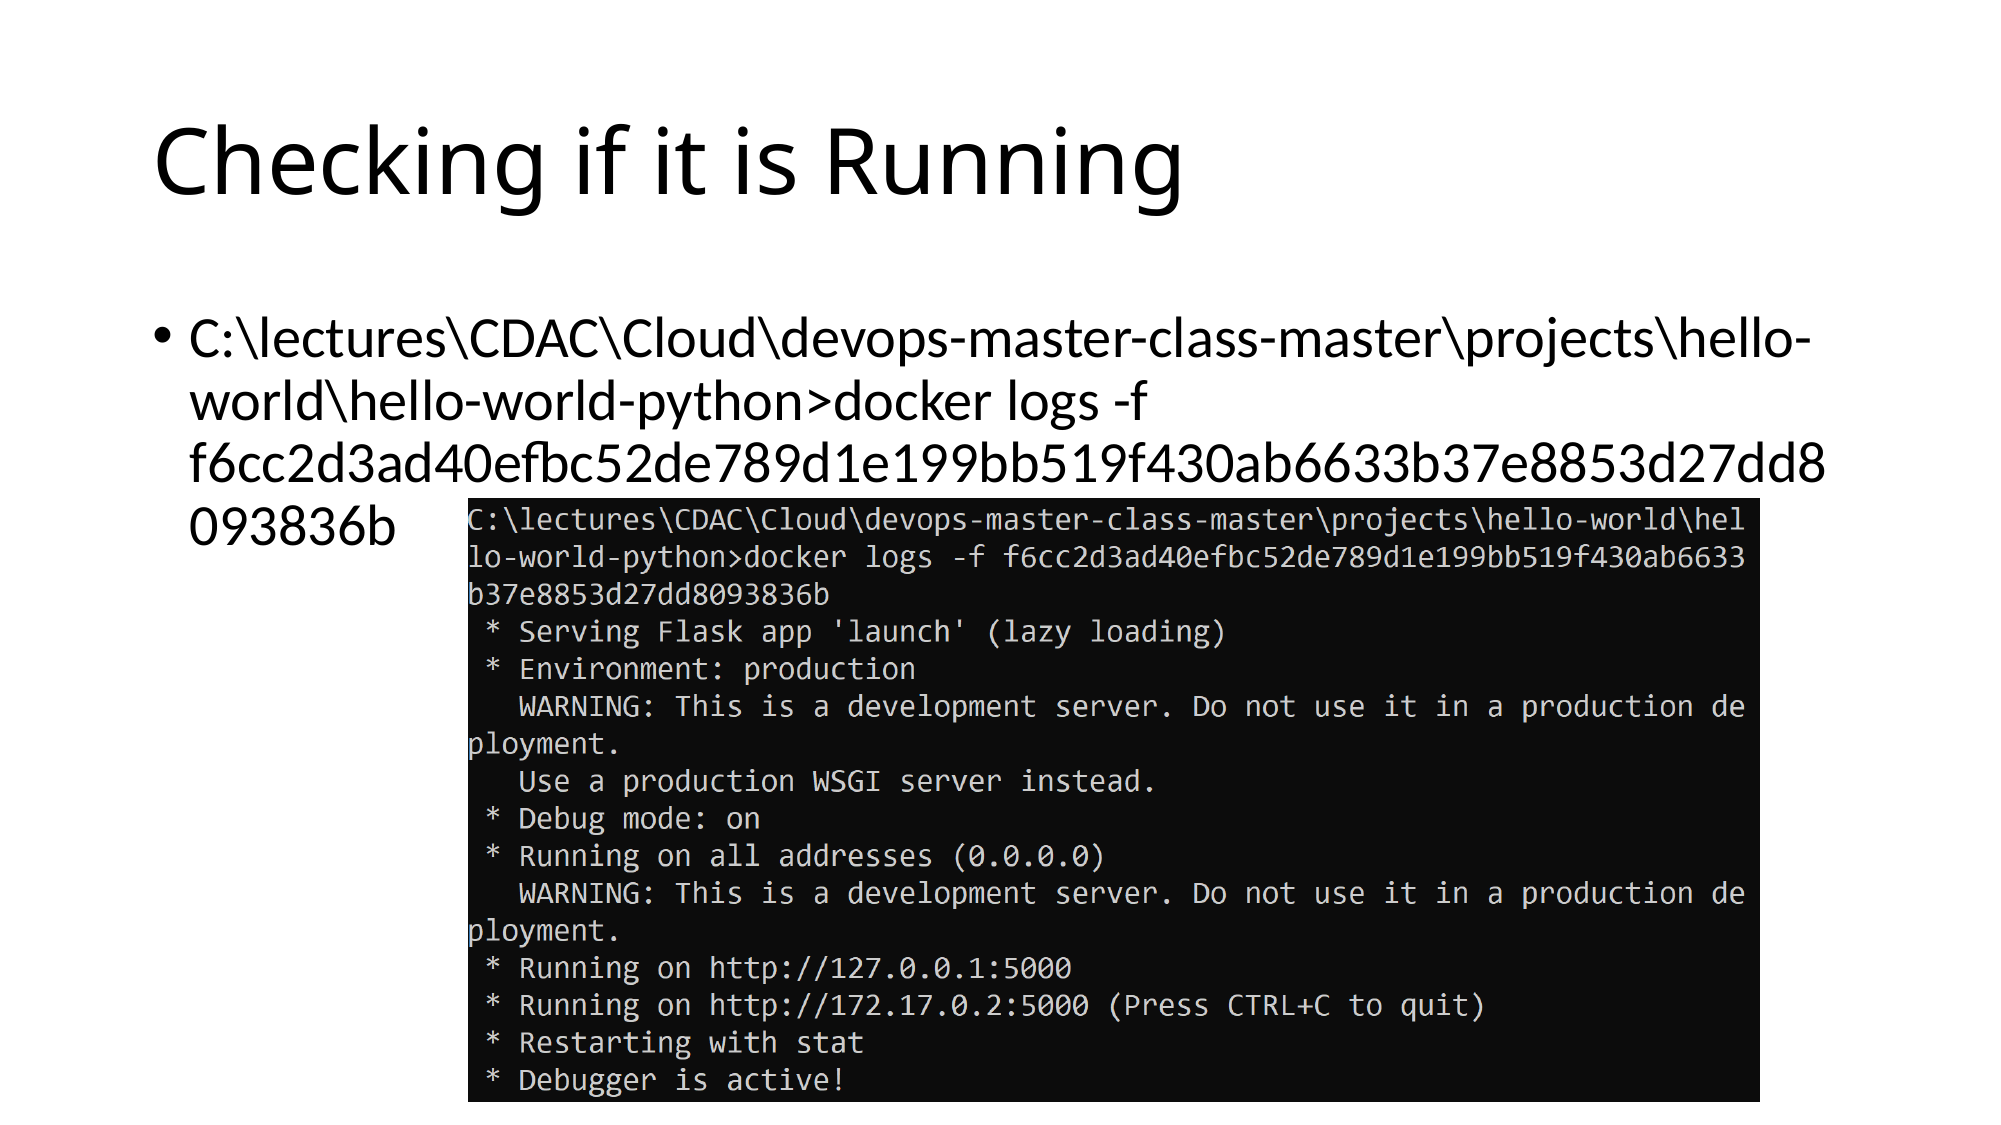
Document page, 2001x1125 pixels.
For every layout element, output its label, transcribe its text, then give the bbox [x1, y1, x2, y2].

picture [468, 498, 1760, 1102]
title Checking if it is Running [137, 56, 1863, 274]
list C:\lectures\CDAC\Cloud\devops-master-class-master\projects\hello-world\hello-world-python>docker logs -f f6cc2d3ad40efbc52de789d1e199bb519f430ab6633b37e8853d27dd8093836b [137, 299, 1863, 1014]
